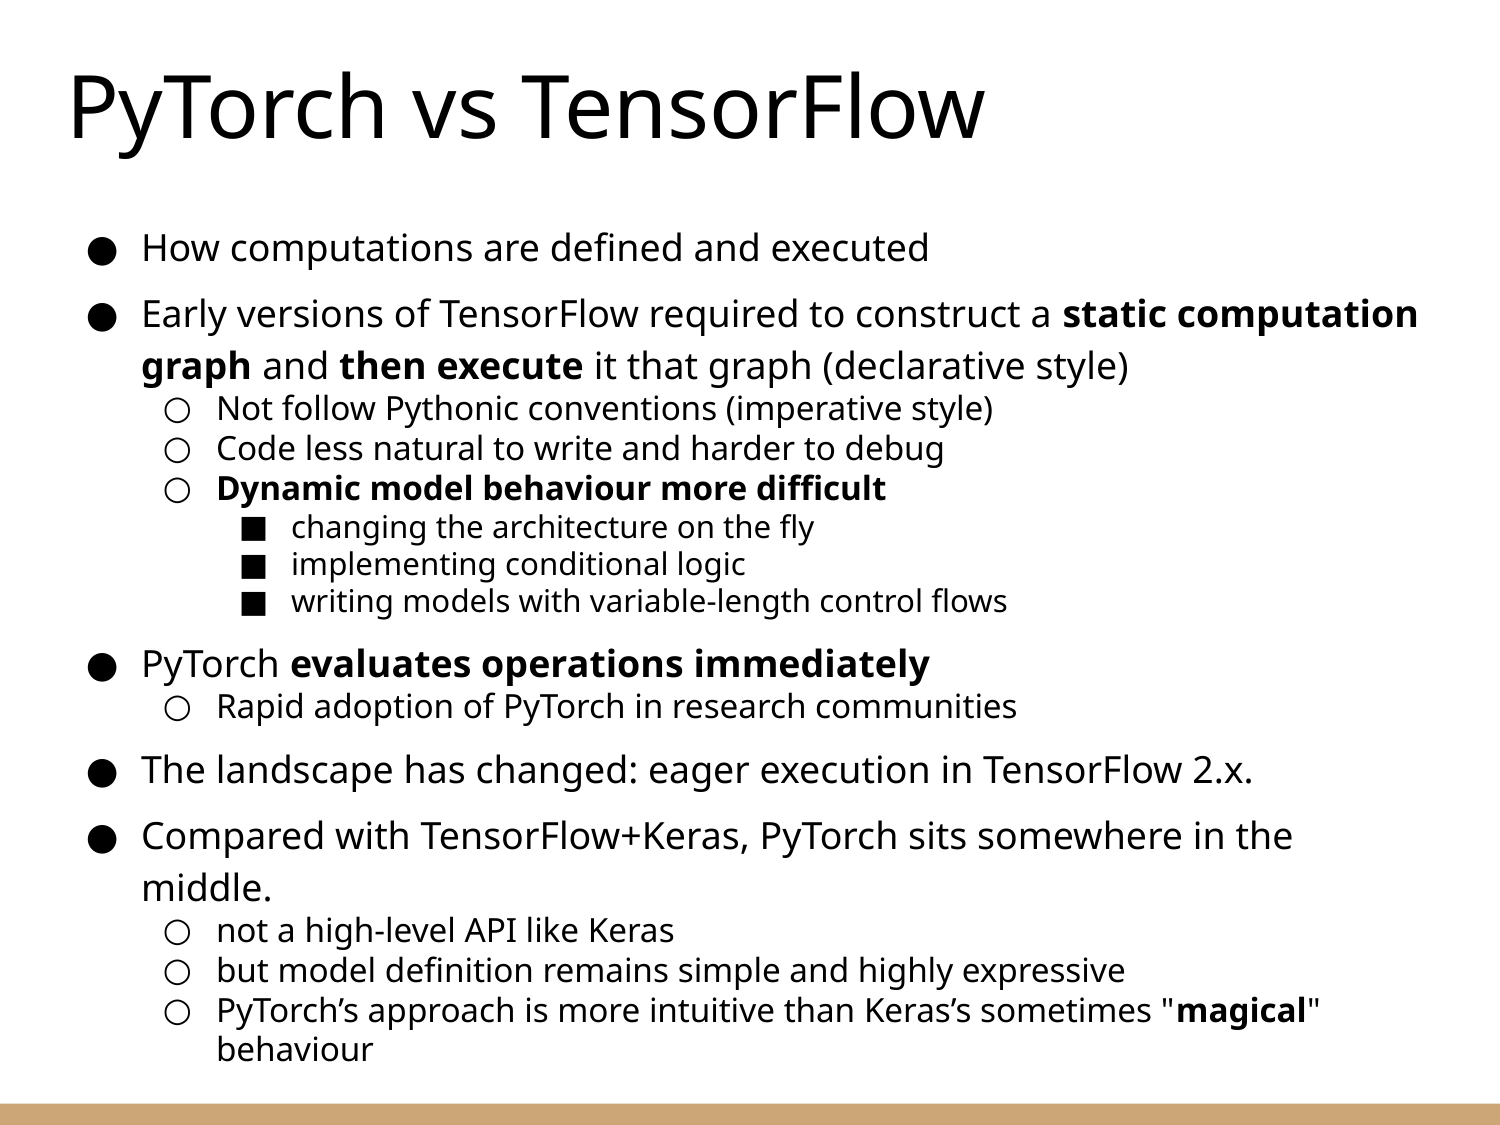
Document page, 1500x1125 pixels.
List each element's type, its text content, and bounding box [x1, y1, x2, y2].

list How computations are defined and executed Early versions of TensorFlow required to construct a static computation graph and then execute it that graph (declarative style) Not follow Pythonic conventions (imperative style) Code less natural to write and harder to debug Dynamic model behaviour more difficult changing the architecture on the fly implementing conditional logic writing models with variable-length control flows PyTorch evaluates operations immediately Rapid adoption of PyTorch in research communities The landscape has changed: eager execution in TensorFlow 2.x. Compared with TensorFlow+Keras, PyTorch sits somewhere in the middle. not a high-level API like Keras but model definition remains simple and highly expressive PyTorch’s approach is more intuitive than Keras’s sometimes "magical" behaviour [51, 202, 1449, 1056]
title PyTorch vs TensorFlow [51, 69, 1449, 172]
